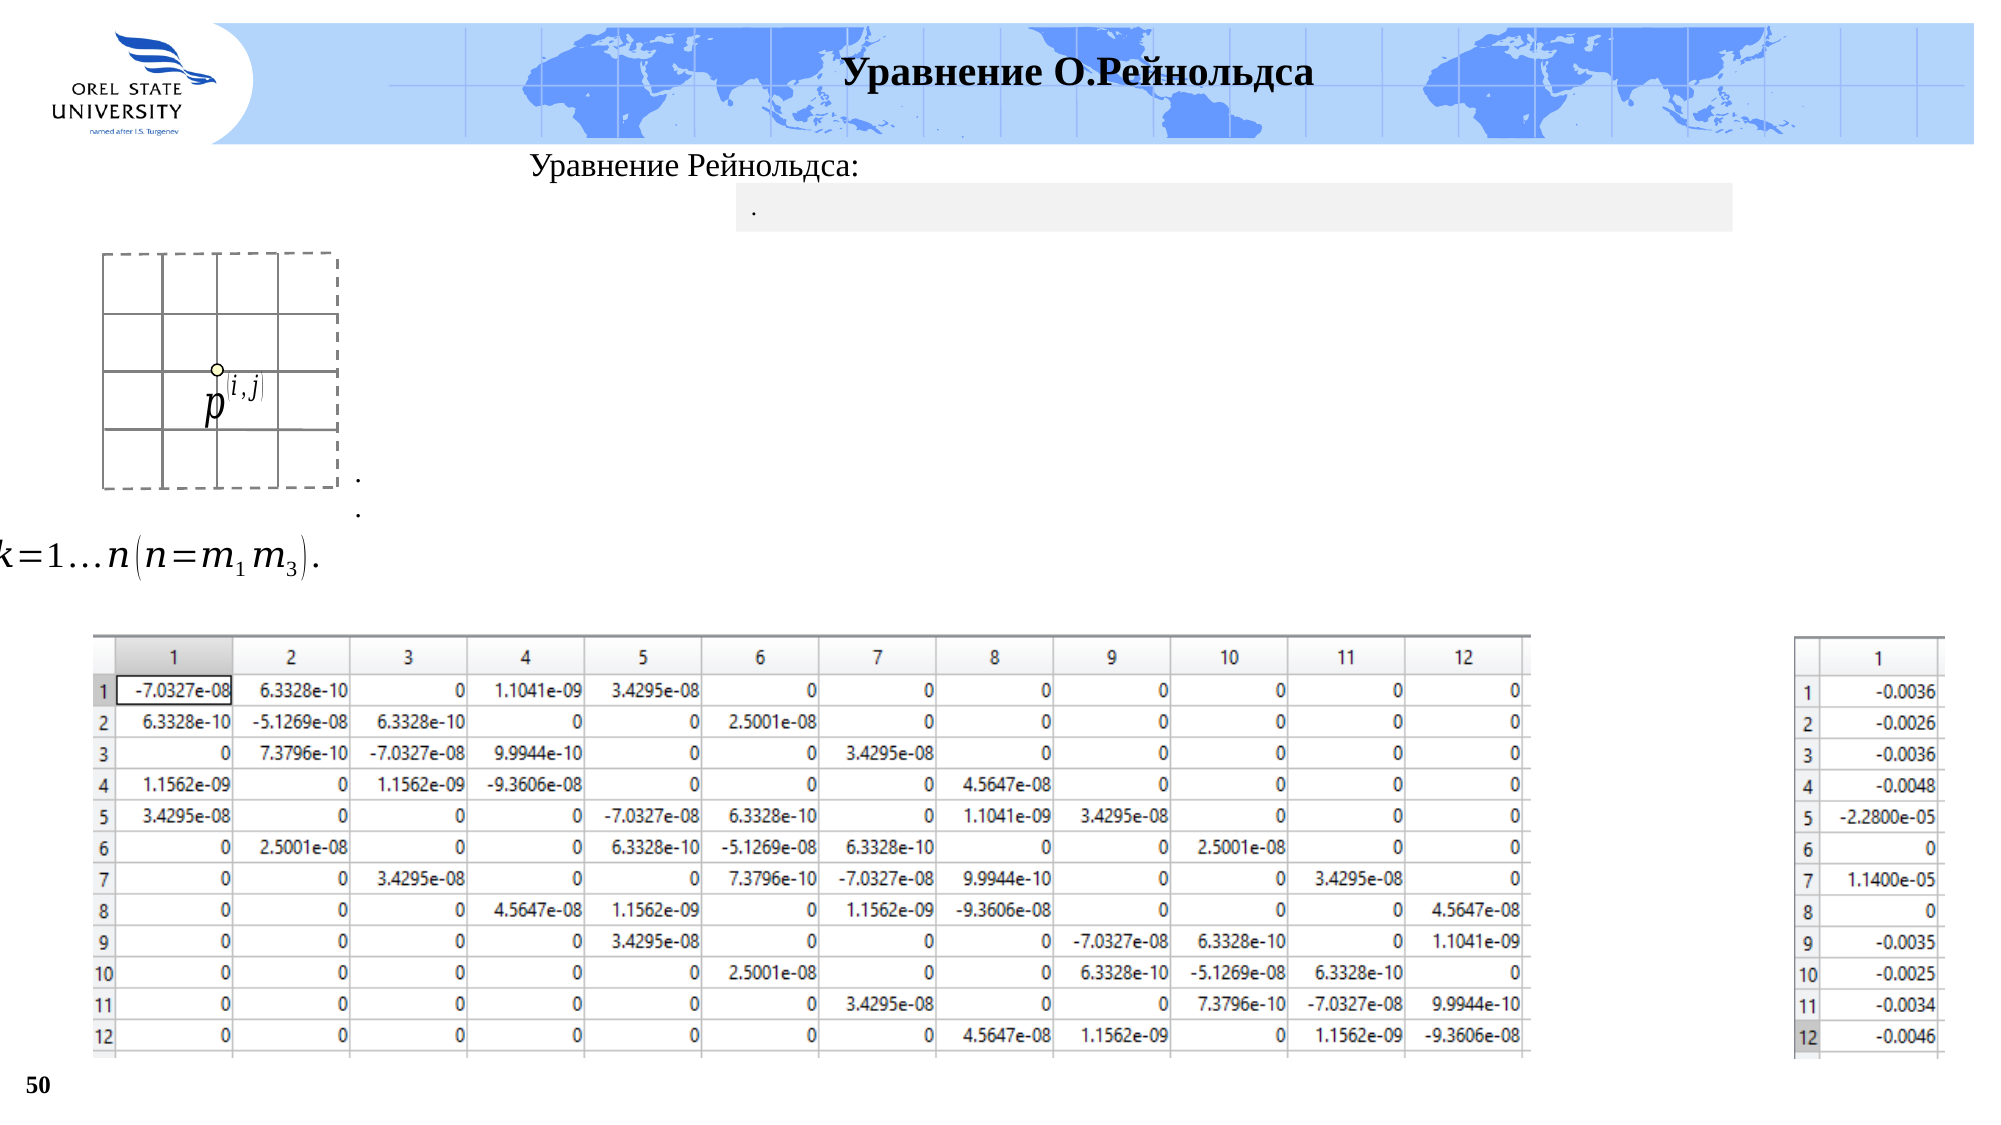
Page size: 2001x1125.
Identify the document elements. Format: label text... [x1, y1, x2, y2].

picture [51, 29, 217, 136]
text_box Уравнение Рейнольдса: [514, 135, 1348, 190]
text_box Уравнение О.Рейнольдса [222, 36, 1933, 101]
picture [1794, 635, 1945, 1059]
picture [92, 630, 1531, 1058]
